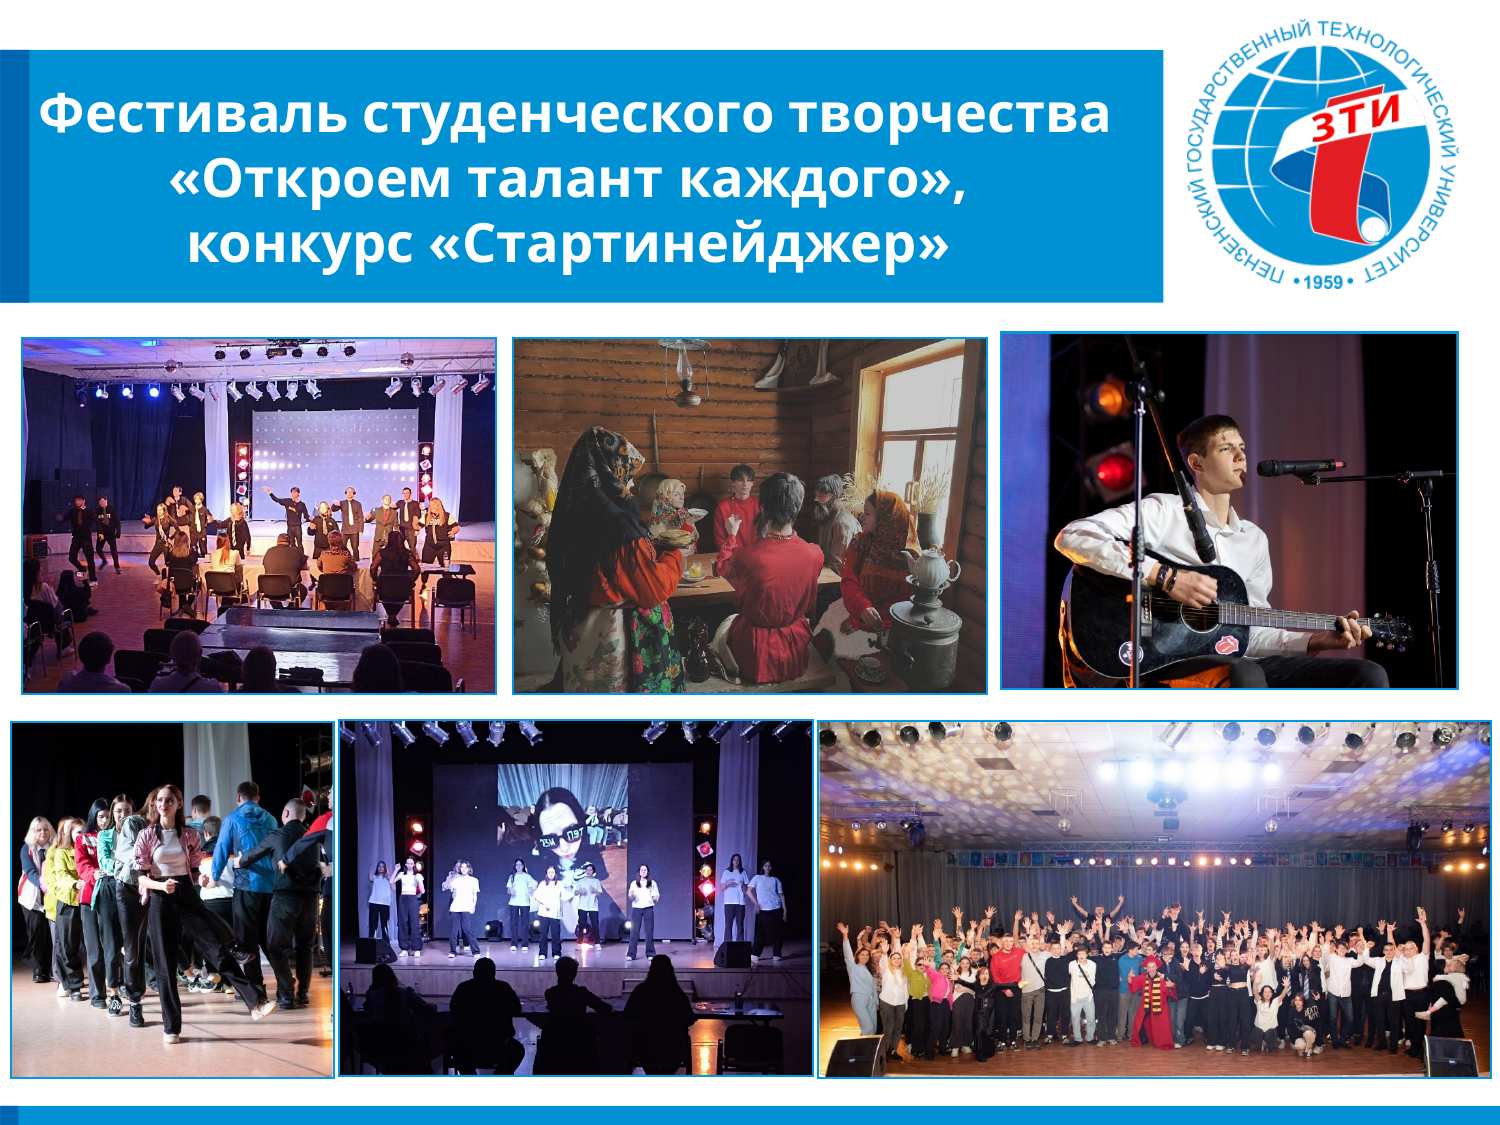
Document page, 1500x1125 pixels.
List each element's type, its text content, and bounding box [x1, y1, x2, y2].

text_box [0, 49, 30, 303]
picture [13, 724, 332, 1076]
picture [820, 723, 1489, 1076]
picture [515, 340, 985, 692]
text_box Фестиваль студенческого творчества «Откроем талант каждого», конкурс «Стартинейджер» [30, 92, 1140, 261]
picture [341, 722, 811, 1074]
text_box [0, 1105, 19, 1125]
text_box [19, 1105, 1500, 1125]
picture [1186, 18, 1459, 289]
picture [24, 340, 494, 692]
picture [1003, 335, 1456, 687]
text_box [30, 49, 1164, 303]
